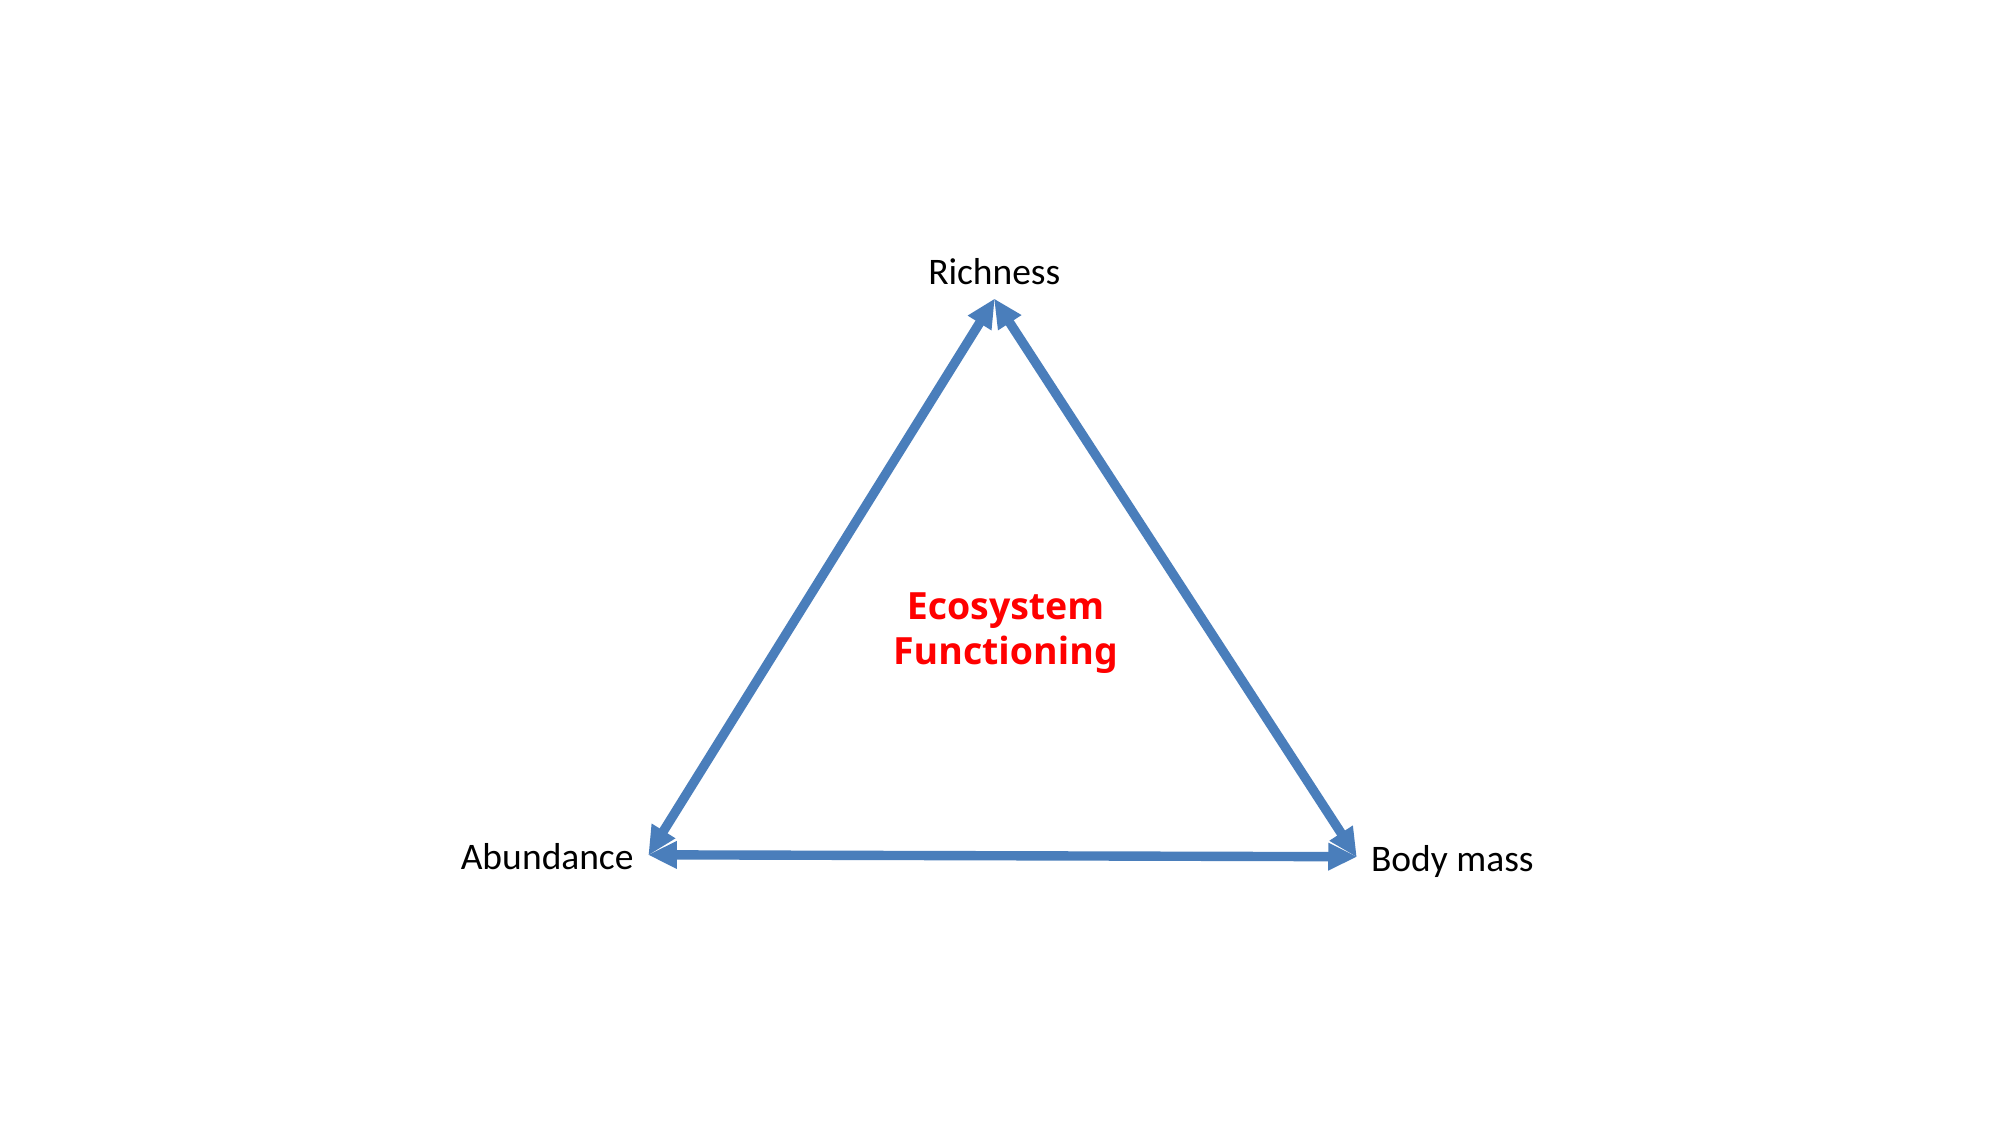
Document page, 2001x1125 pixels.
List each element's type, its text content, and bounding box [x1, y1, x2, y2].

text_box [994, 299, 1356, 858]
text_box Abundance [446, 824, 649, 885]
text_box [649, 854, 989, 858]
text_box Richness [913, 239, 1076, 298]
text_box Body mass [1356, 826, 1550, 887]
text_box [649, 299, 993, 854]
